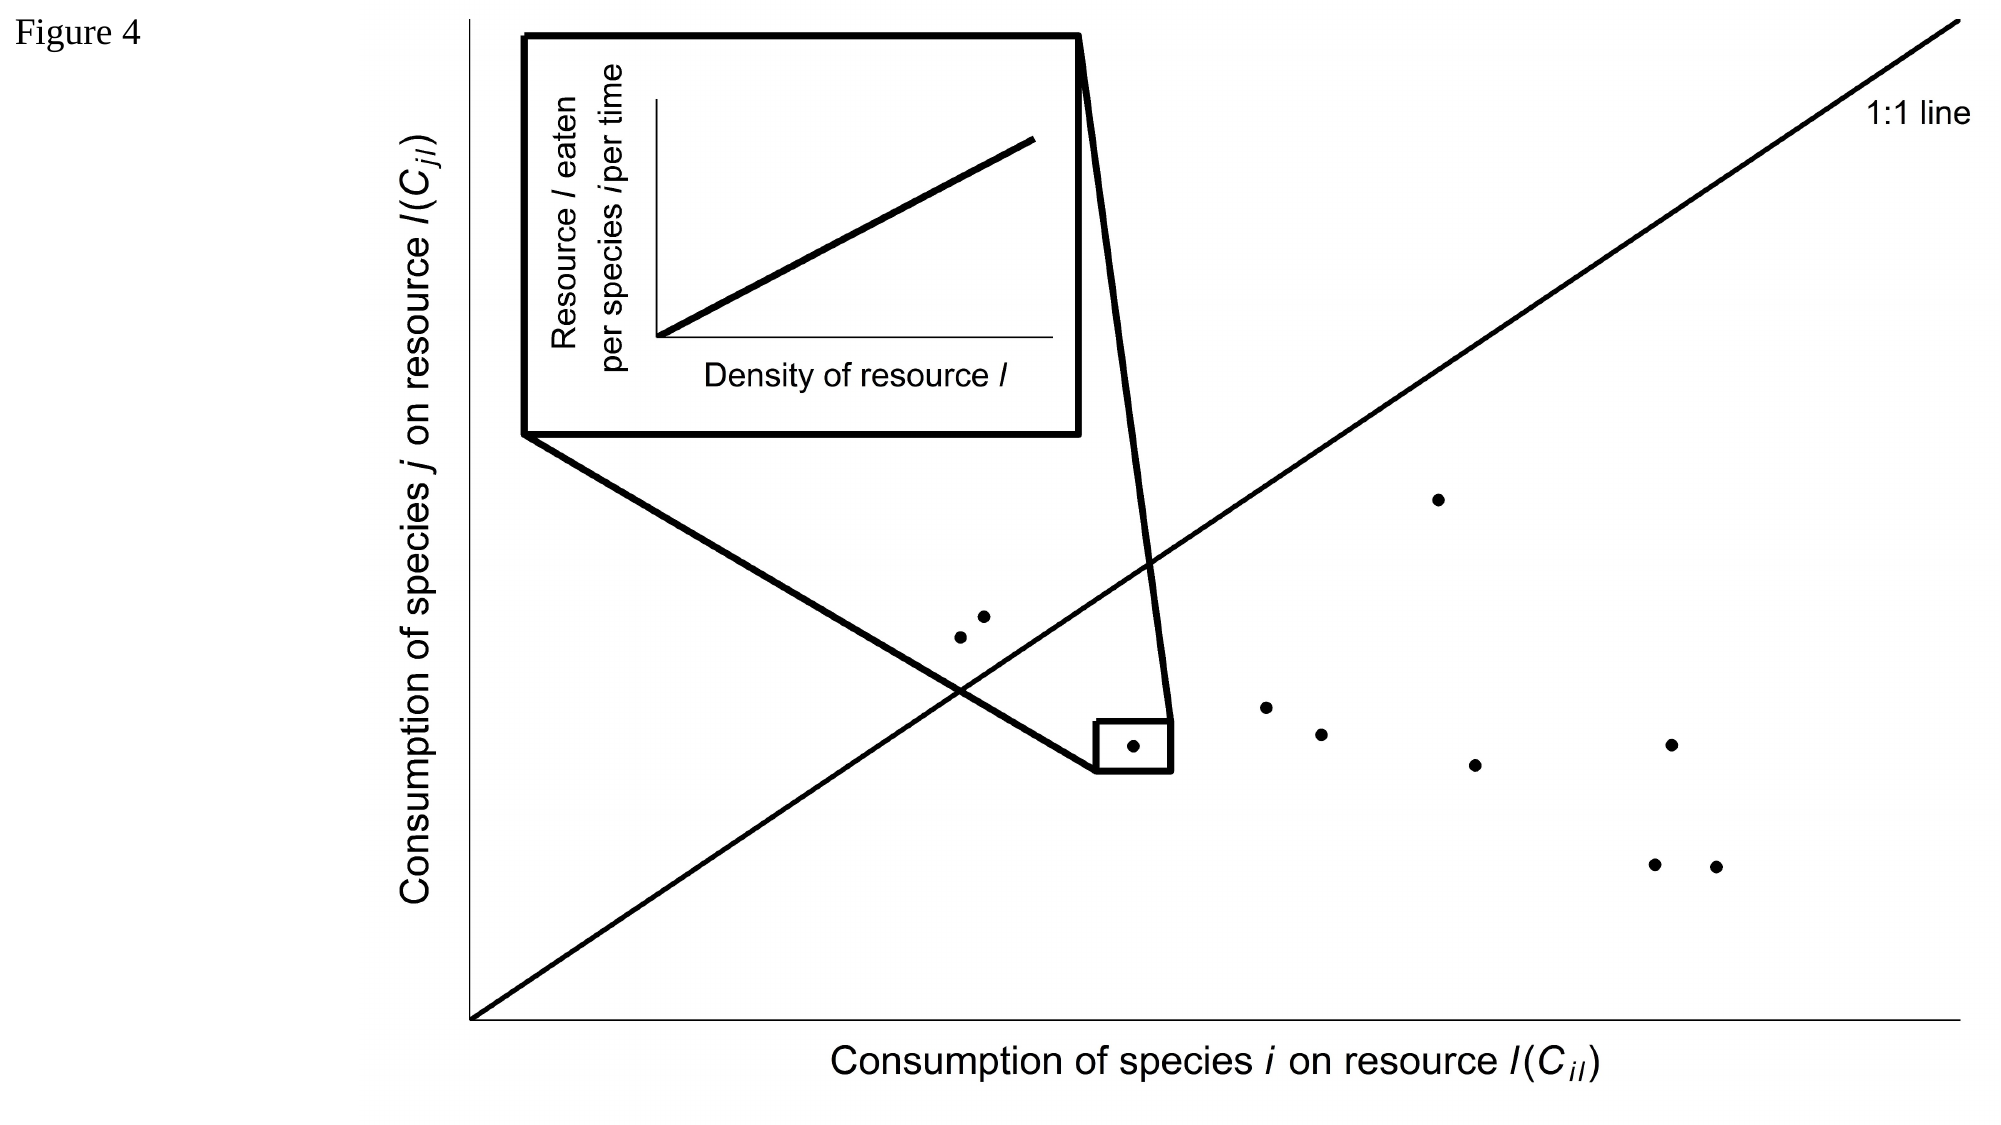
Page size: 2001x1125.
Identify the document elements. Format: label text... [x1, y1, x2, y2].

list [359, 0, 2000, 1125]
text_box Figure 4 [0, 0, 314, 60]
